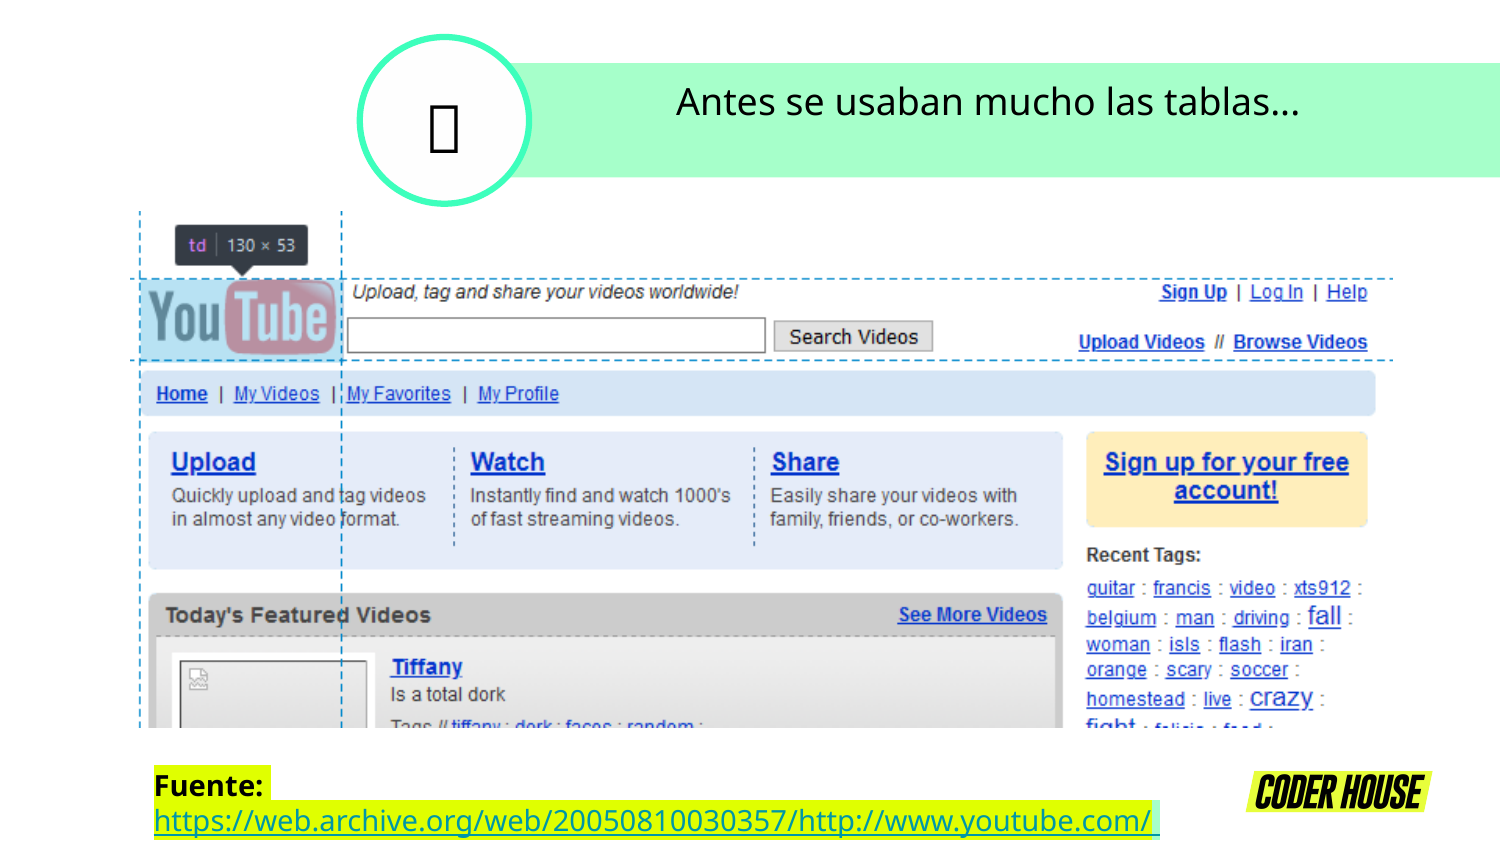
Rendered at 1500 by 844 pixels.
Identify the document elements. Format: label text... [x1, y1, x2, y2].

picture [129, 211, 1393, 728]
text_box Fuente: https://web.archive.org/web/20050810030357/http://www.youtube.com/ [138, 752, 1218, 821]
text_box Antes se usaban mucho las tablas... [507, 63, 1500, 178]
text_box 📖 [359, 36, 530, 204]
picture [1241, 764, 1437, 819]
